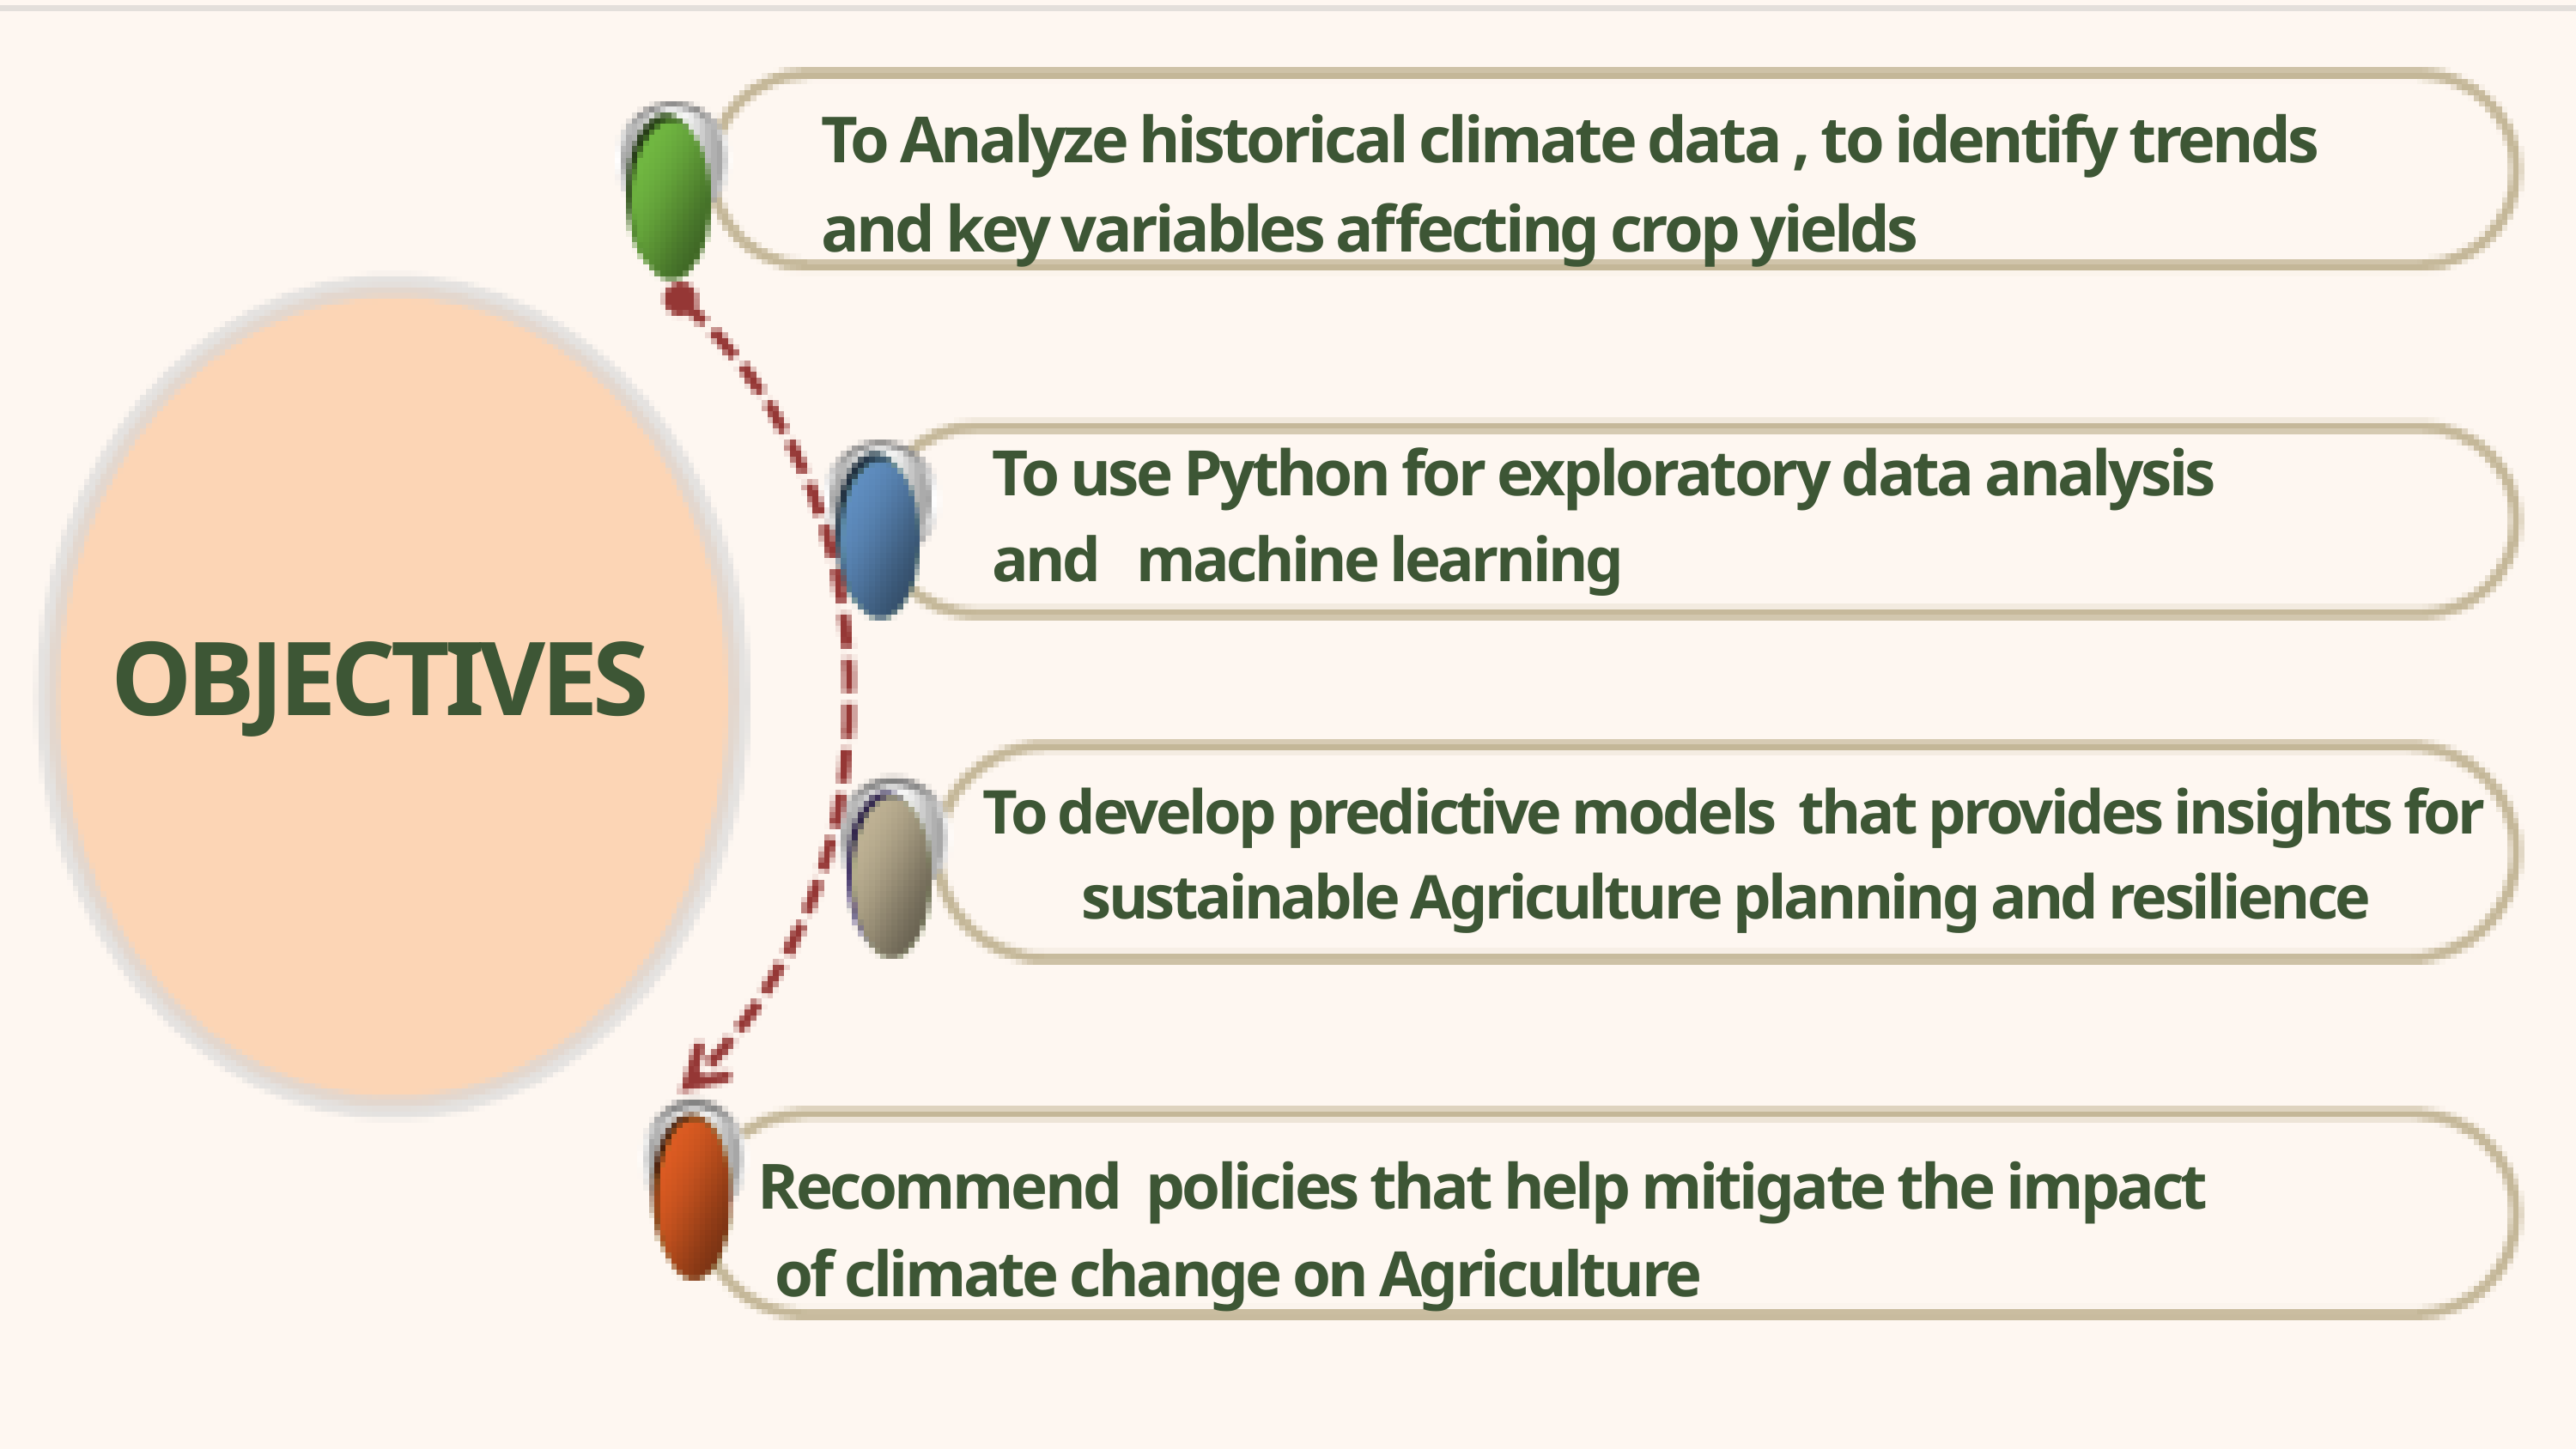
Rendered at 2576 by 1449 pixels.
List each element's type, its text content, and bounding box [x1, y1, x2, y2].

text_box OBJECTIVES [86, 593, 696, 737]
text_box Recommend policies that help mitigate the impact of climate change on Agriculture [757, 1134, 2490, 1310]
text_box [0, 0, 2576, 1449]
text_box To use Python for exploratory data analysis and machine learning [992, 421, 2432, 594]
text_box To develop predictive models that provides insights for sustainable Agriculture planning and resilience [933, 761, 2533, 931]
text_box To Analyze historical climate data , to identify trends and key variables affecting crop yields [821, 86, 2432, 354]
